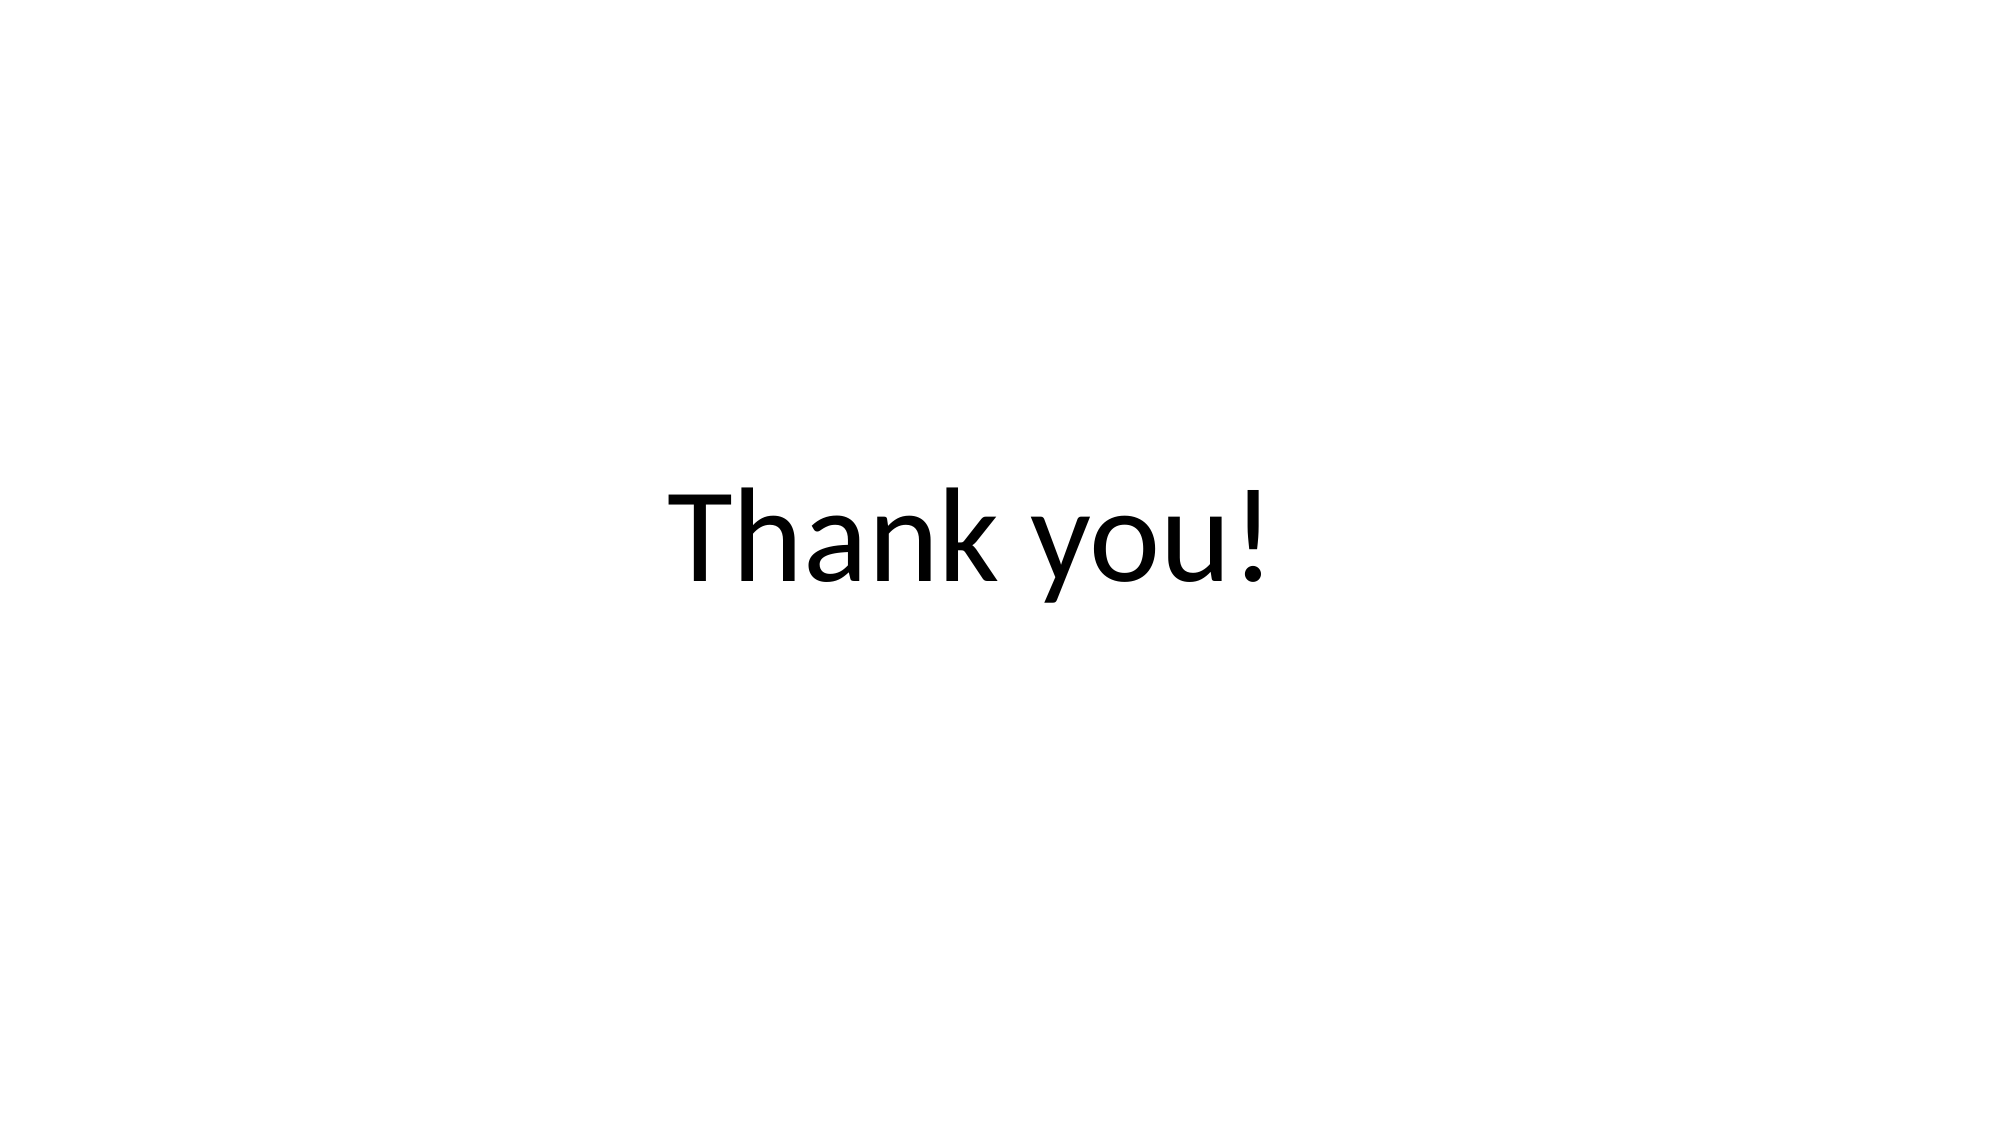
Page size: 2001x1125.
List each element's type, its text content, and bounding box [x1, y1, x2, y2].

list Thank you! [109, 457, 1835, 619]
